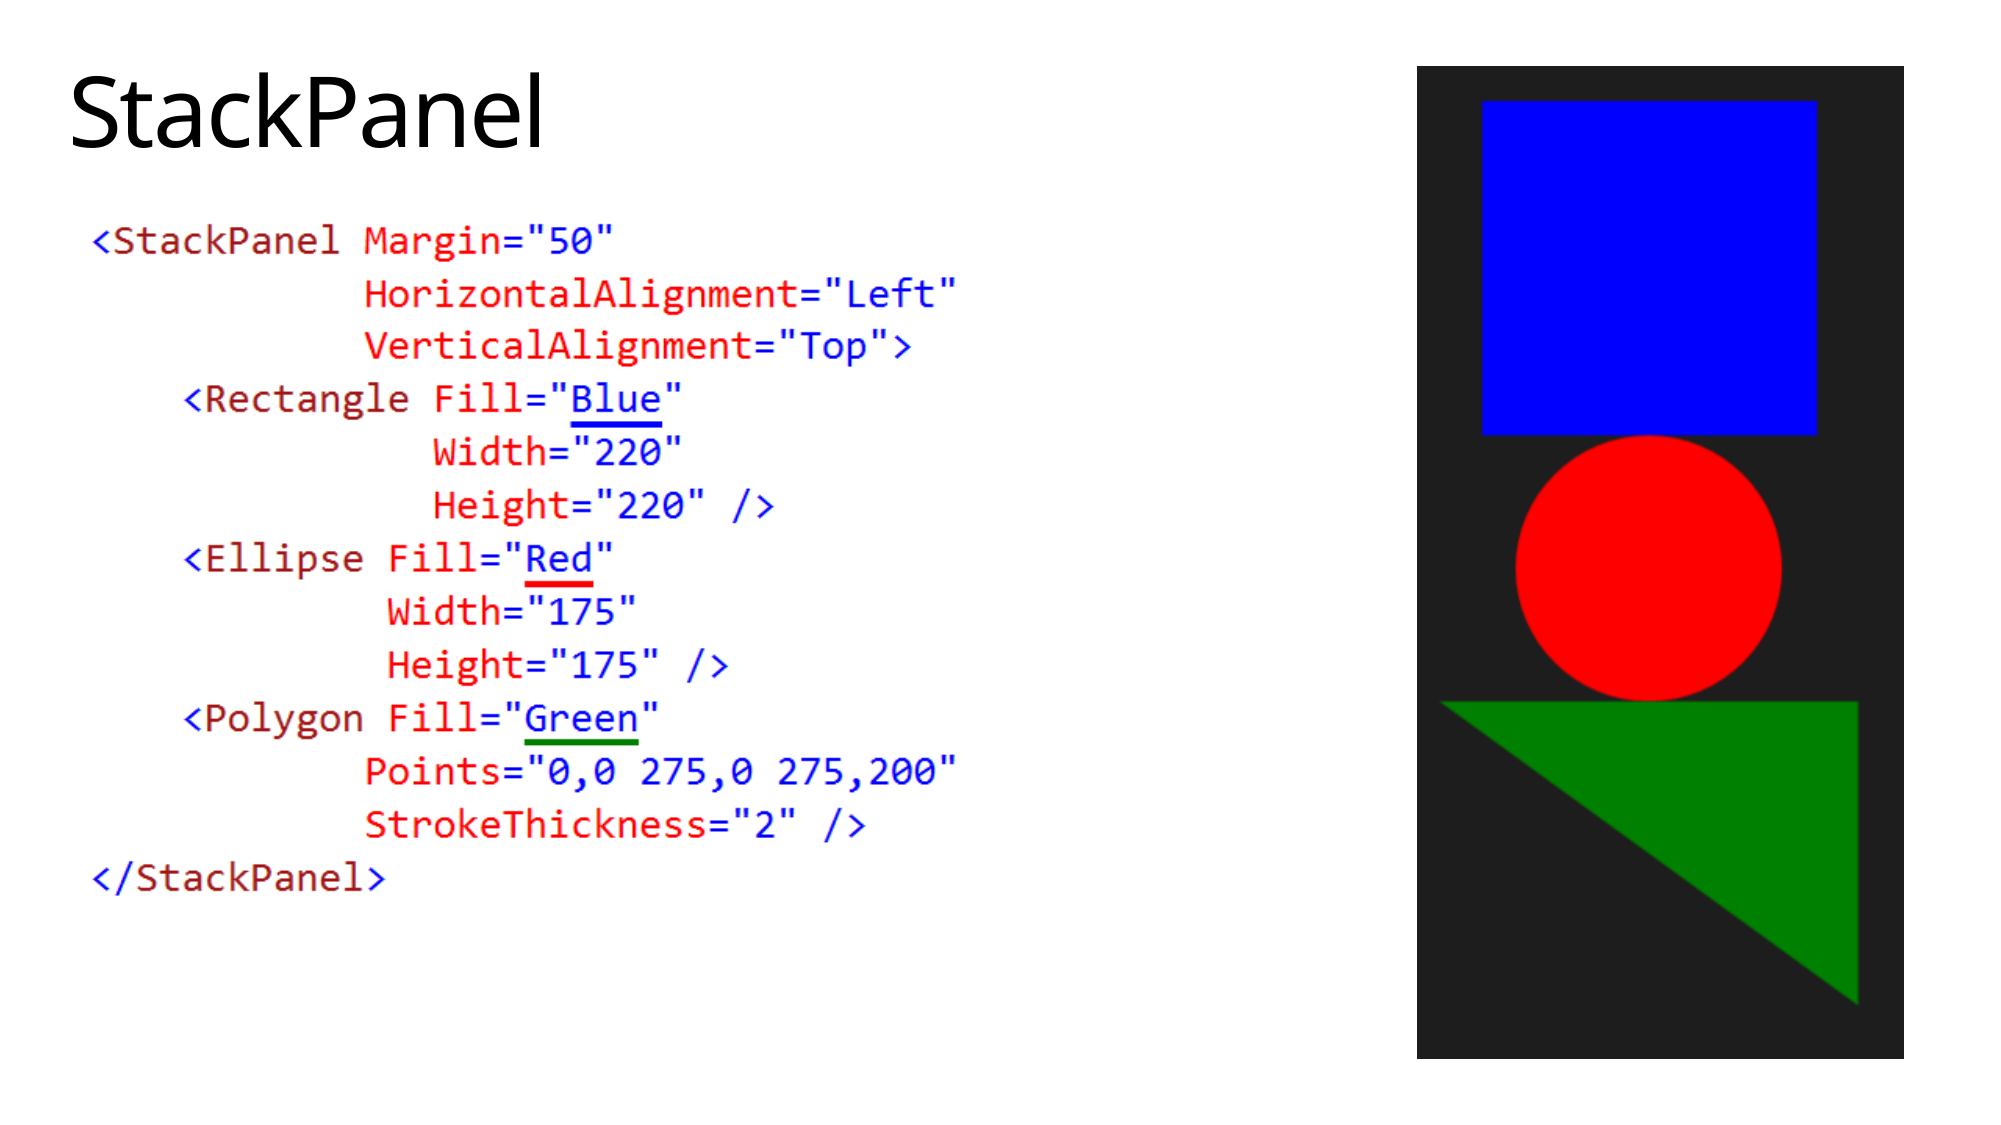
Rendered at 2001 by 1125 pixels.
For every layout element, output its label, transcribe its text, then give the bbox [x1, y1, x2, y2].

title StackPanel [44, 47, 1957, 196]
picture [1417, 66, 1904, 1059]
picture [83, 215, 1008, 910]
